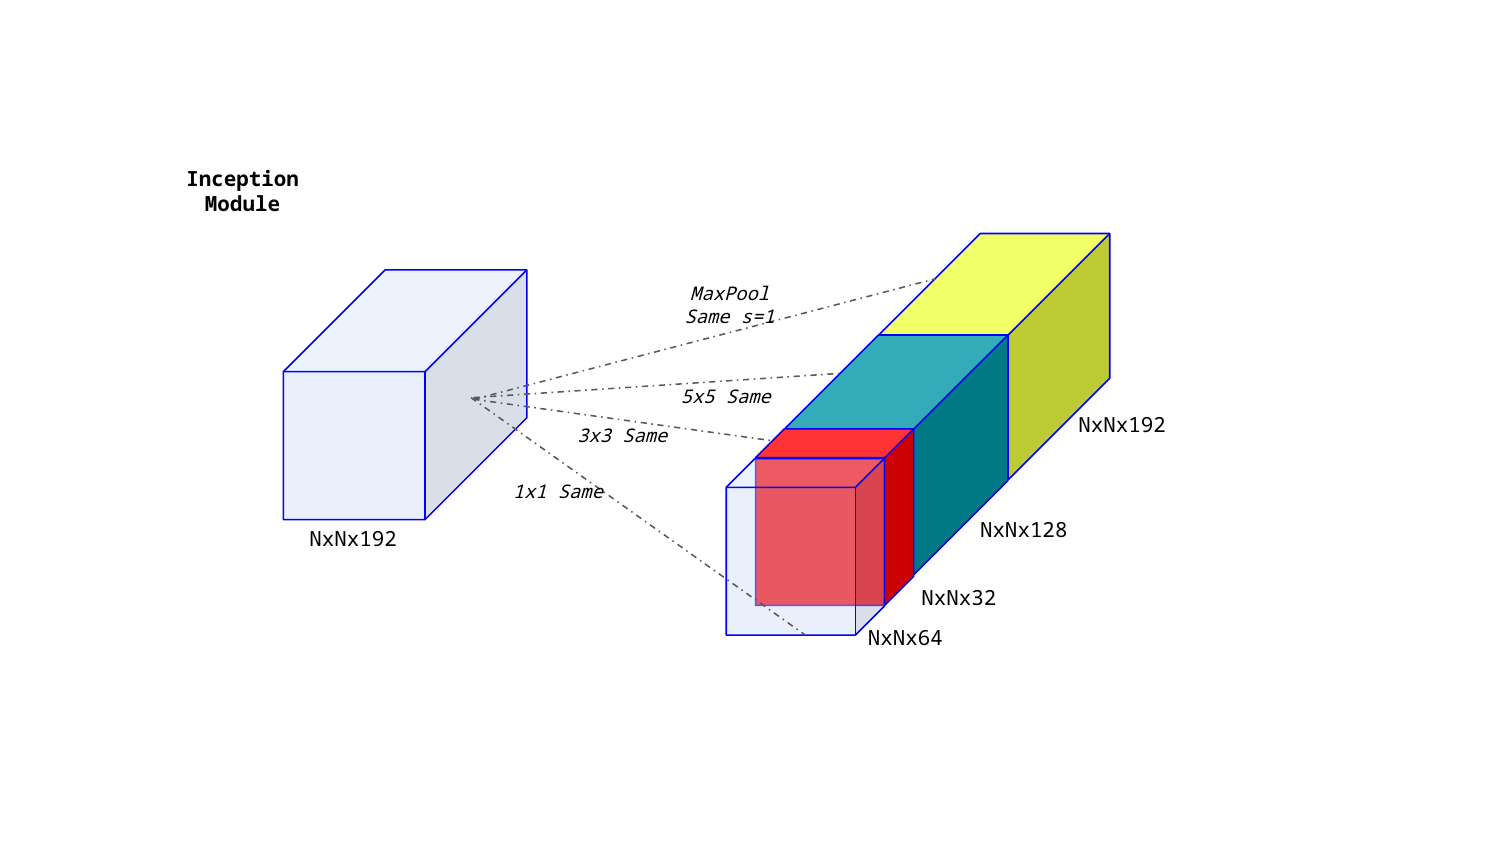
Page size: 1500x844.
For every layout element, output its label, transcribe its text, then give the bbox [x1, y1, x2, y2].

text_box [283, 233, 1172, 656]
text_box Inception Module [178, 165, 307, 219]
